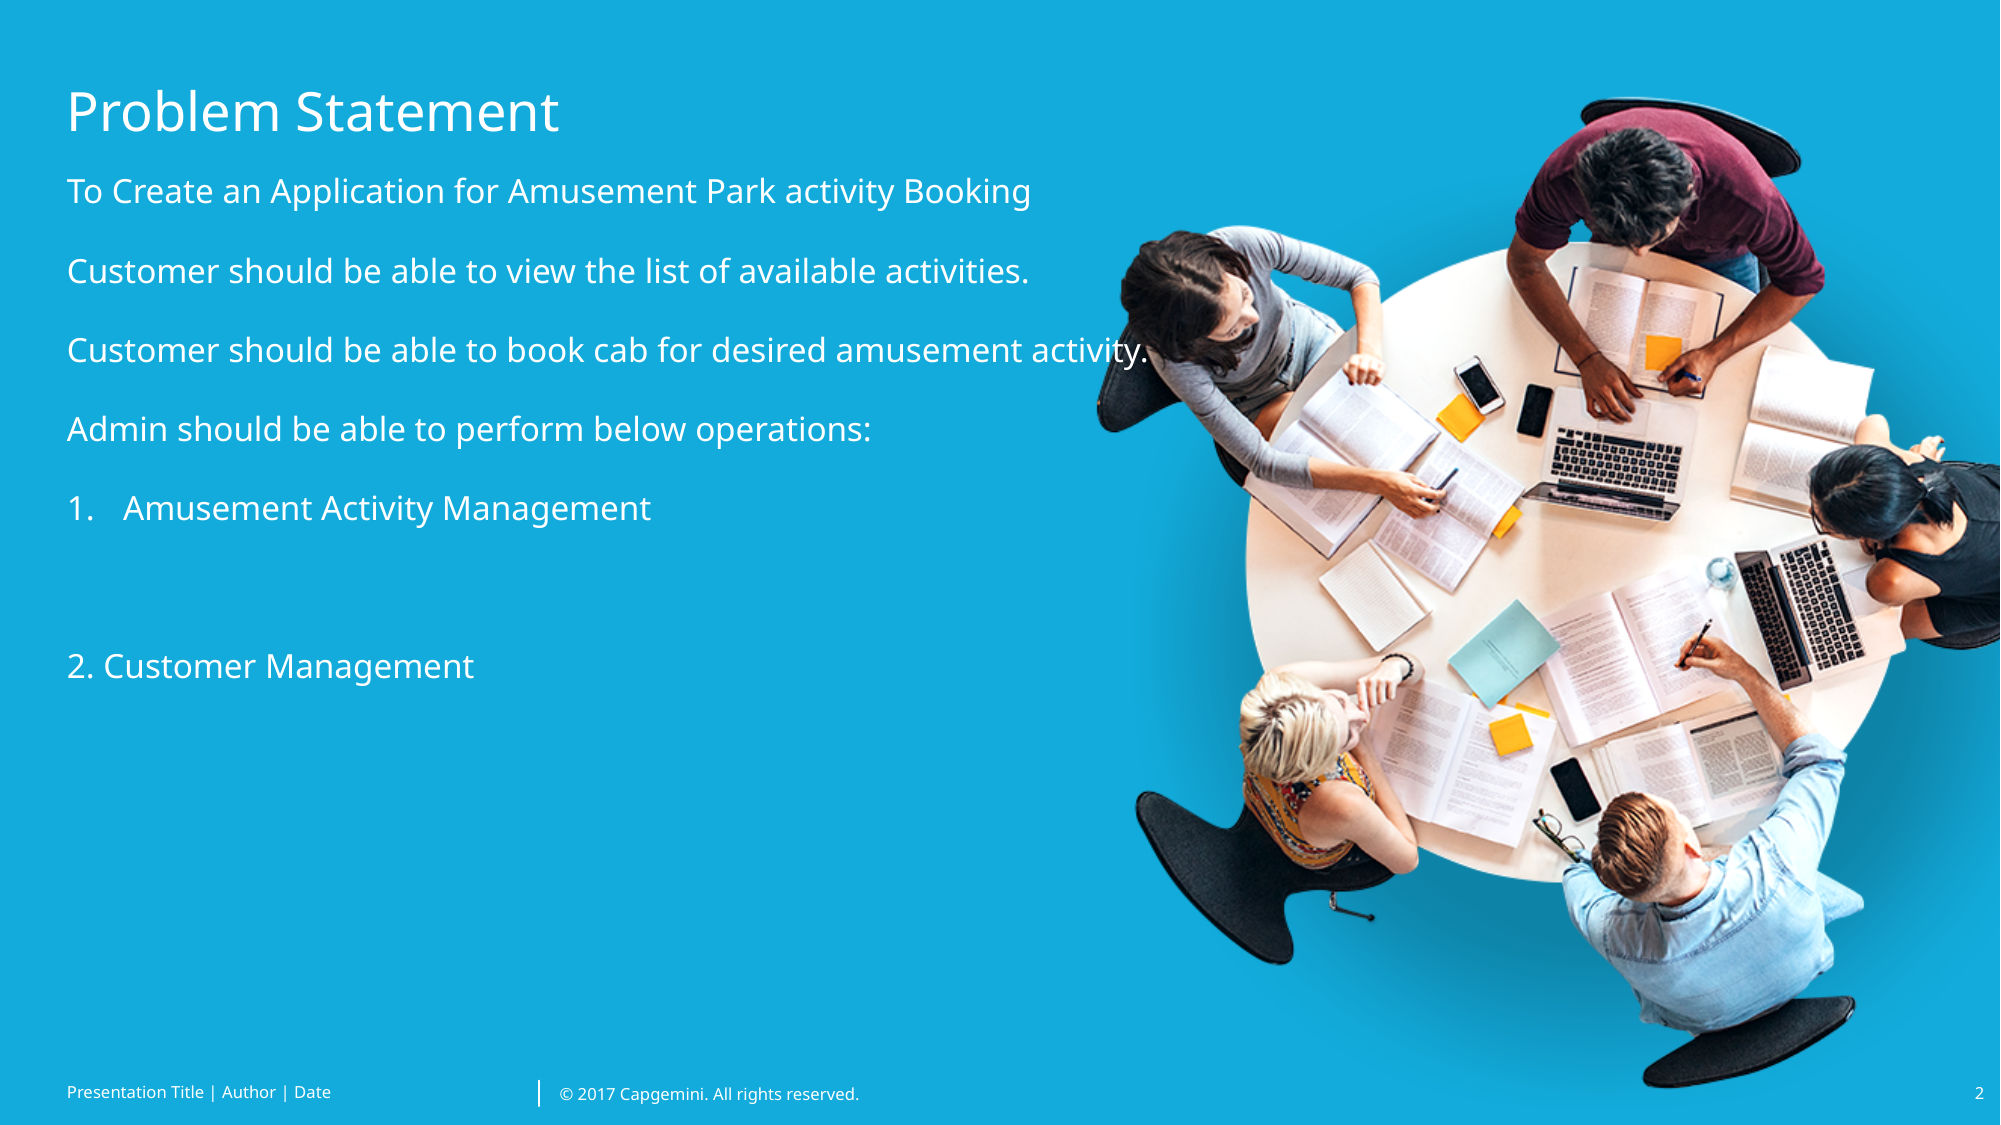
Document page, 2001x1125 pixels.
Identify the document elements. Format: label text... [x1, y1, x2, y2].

title Problem Statement [66, 35, 1715, 143]
list To Create an Application for Amusement Park activity Booking Customer should be able to view the list of available activities. Customer should be able to book cab for desired amusement activity. Admin should be able to perform below operations: Amusement Activity Management 2. Customer Management [66, 168, 1166, 1058]
picture [697, 0, 2000, 1125]
